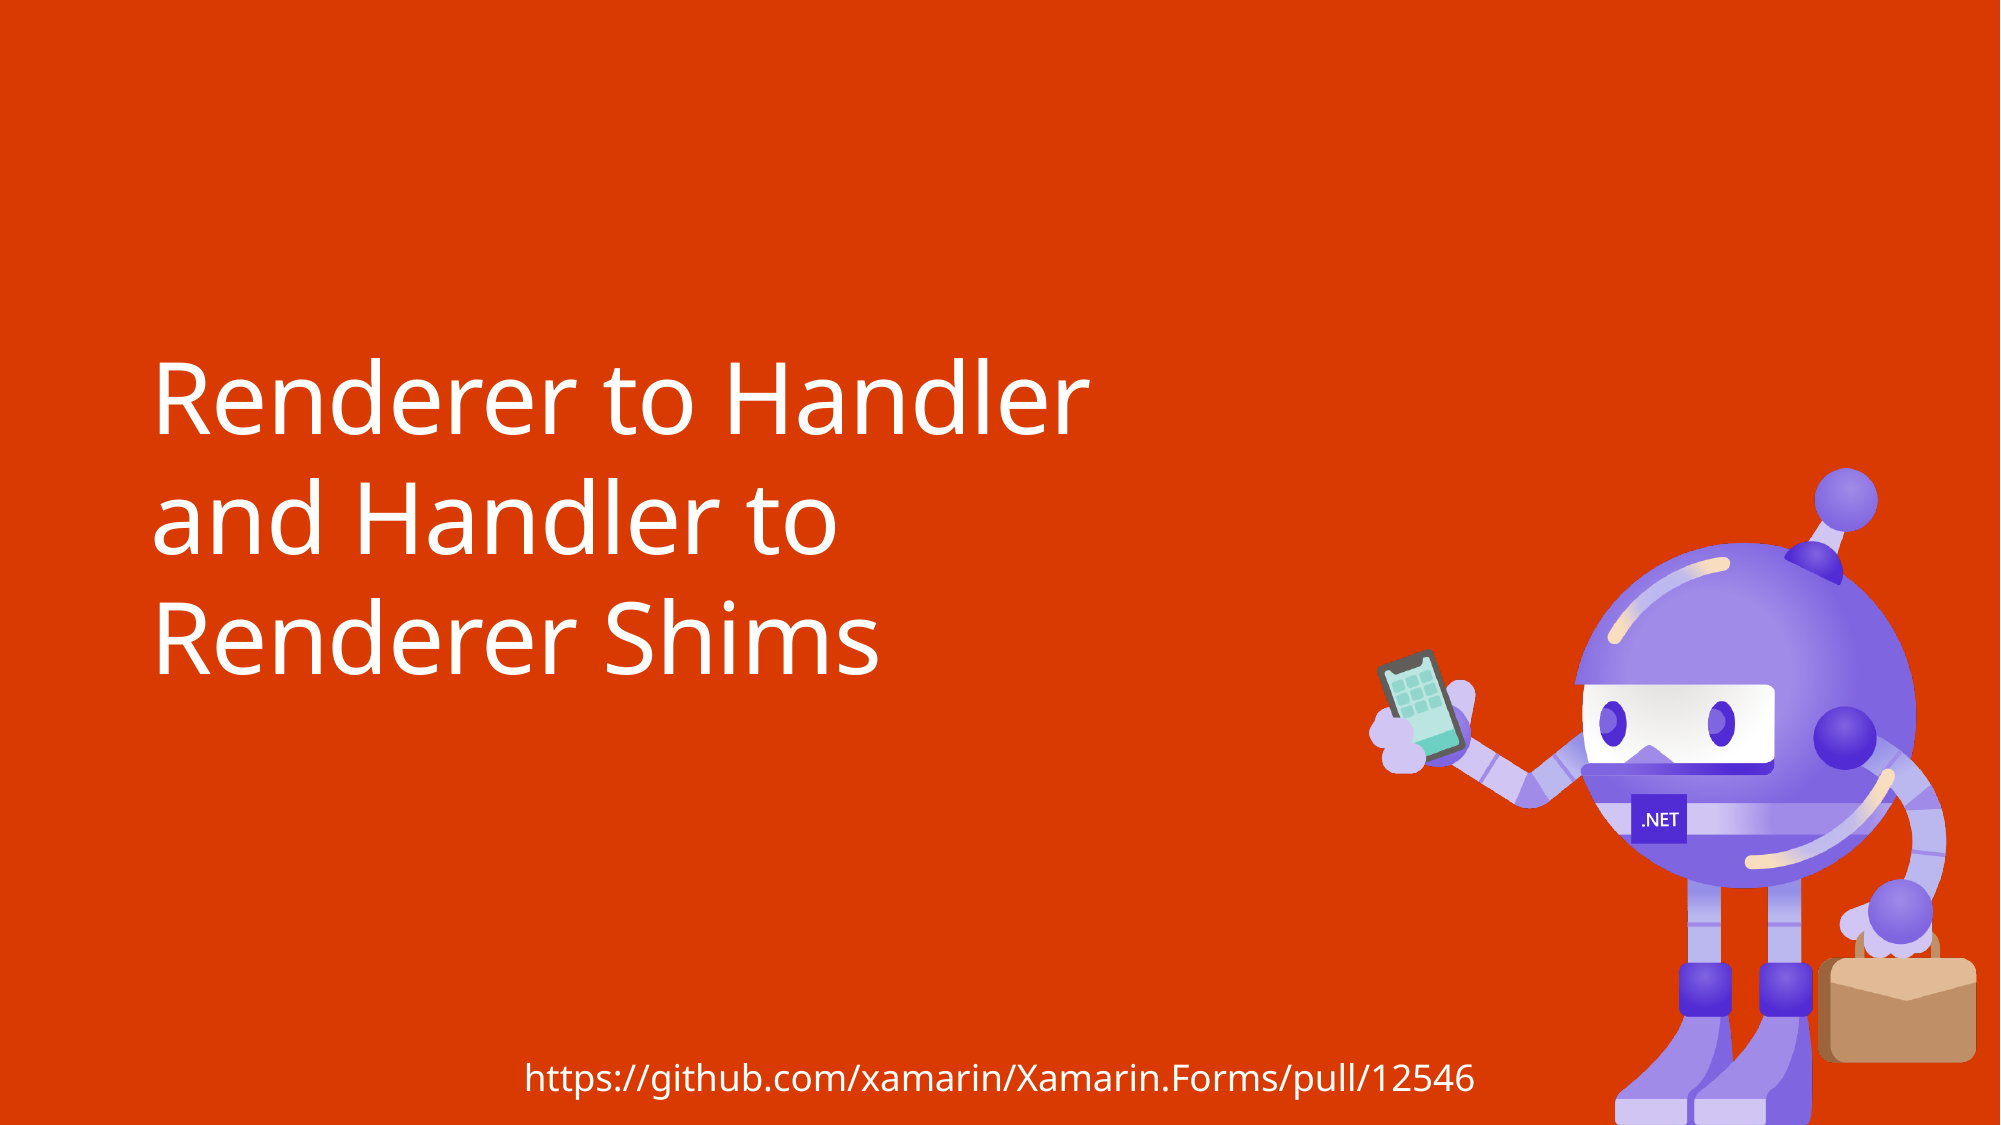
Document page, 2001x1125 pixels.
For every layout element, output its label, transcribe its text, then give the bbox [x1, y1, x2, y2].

title Renderer to Handler and Handler to Renderer Shims [150, 334, 1213, 698]
text_box https://github.com/xamarin/Xamarin.Forms/pull/12546 [508, 1047, 1369, 1107]
picture [1369, 467, 1979, 1125]
